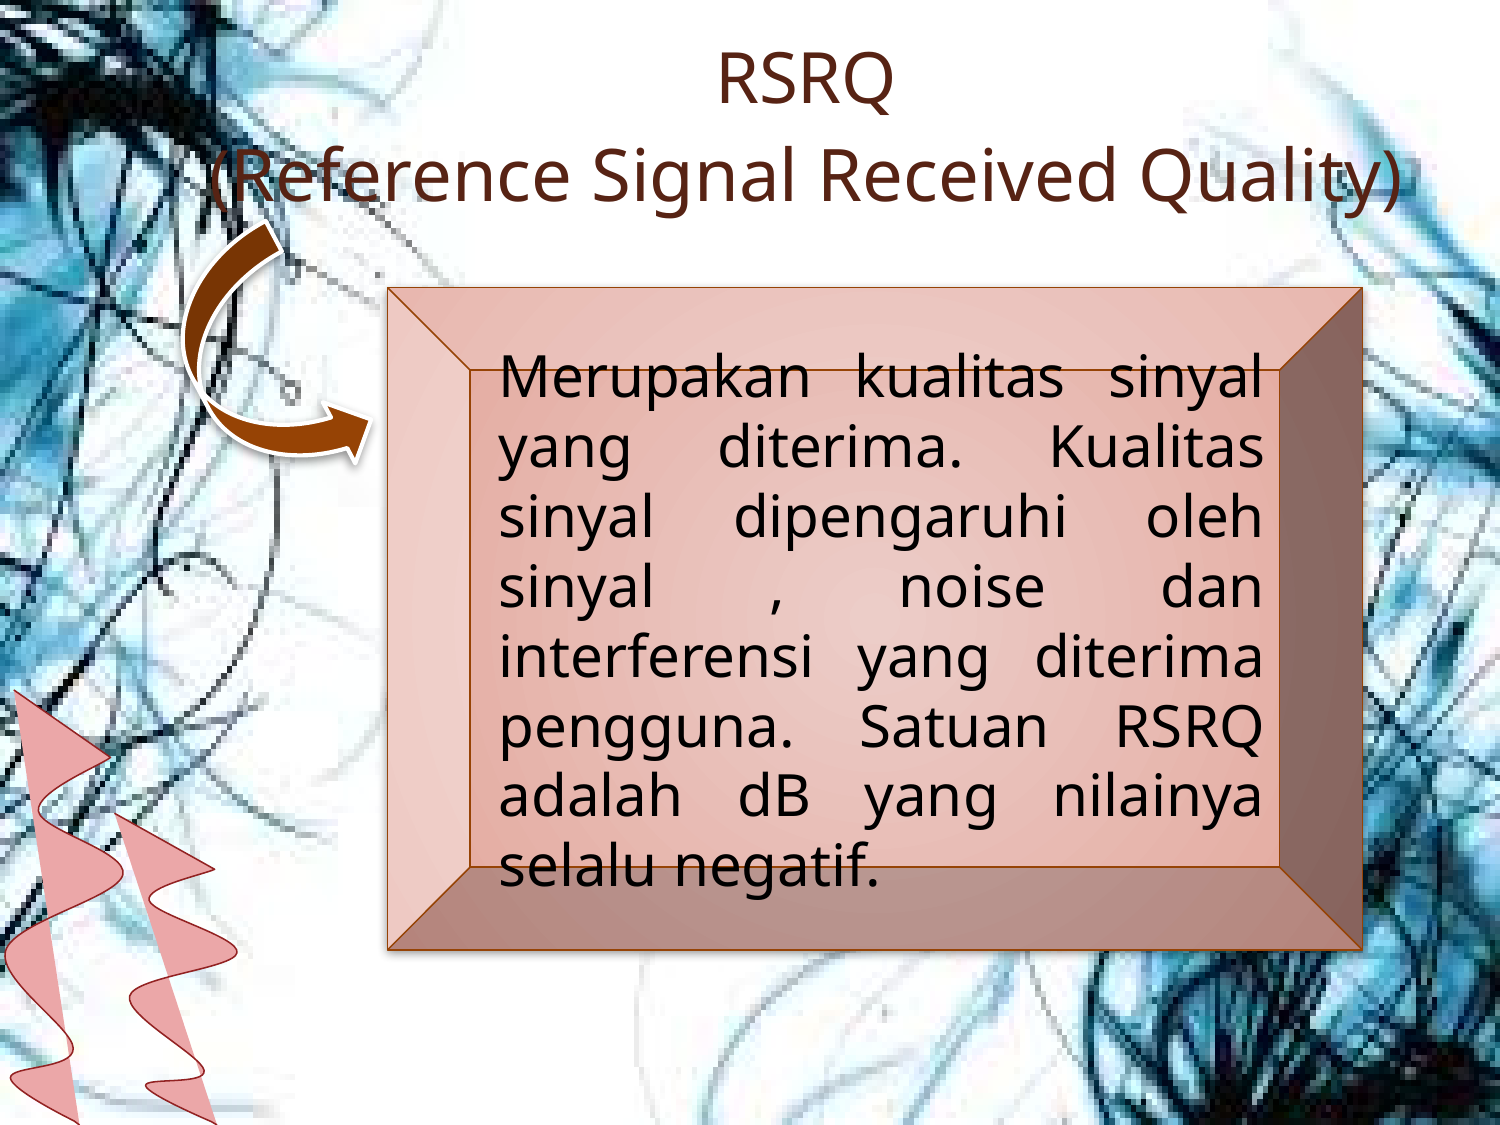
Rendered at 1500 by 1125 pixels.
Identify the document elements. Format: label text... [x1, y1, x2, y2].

title RSRQ (Reference Signal Received Quality) [174, 0, 1438, 250]
text_box Merupakan kualitas sinyal yang diterima. Kualitas sinyal dipengaruhi oleh sinyal , noise dan interferensi yang diterima pengguna. Satuan RSRQ adalah dB yang nilainya selalu negatif. [386, 286, 1364, 951]
text_box [4, 689, 124, 1125]
text_box [180, 218, 374, 466]
picture [0, 0, 1500, 1125]
text_box [114, 812, 238, 1125]
